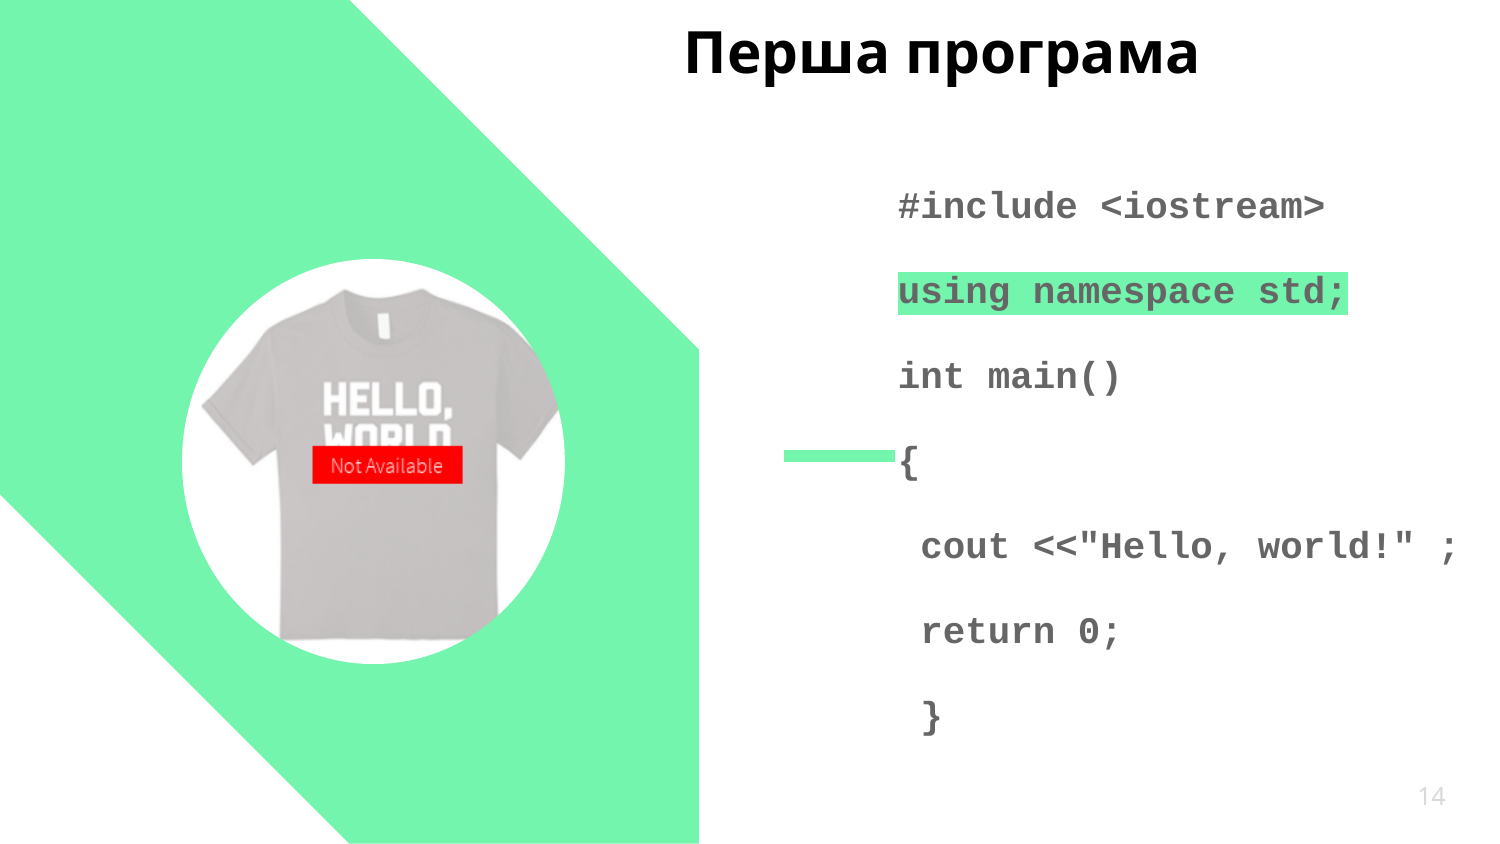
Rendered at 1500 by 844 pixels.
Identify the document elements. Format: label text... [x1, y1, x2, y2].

text_box Перша програма [669, 0, 1365, 193]
subtitle #include <iostream> using namespace std; int main() { cout <<"Hello, world!" ; return 0; } [882, 158, 1500, 812]
slide_number ‹#› [1402, 764, 1493, 830]
picture [181, 258, 566, 665]
